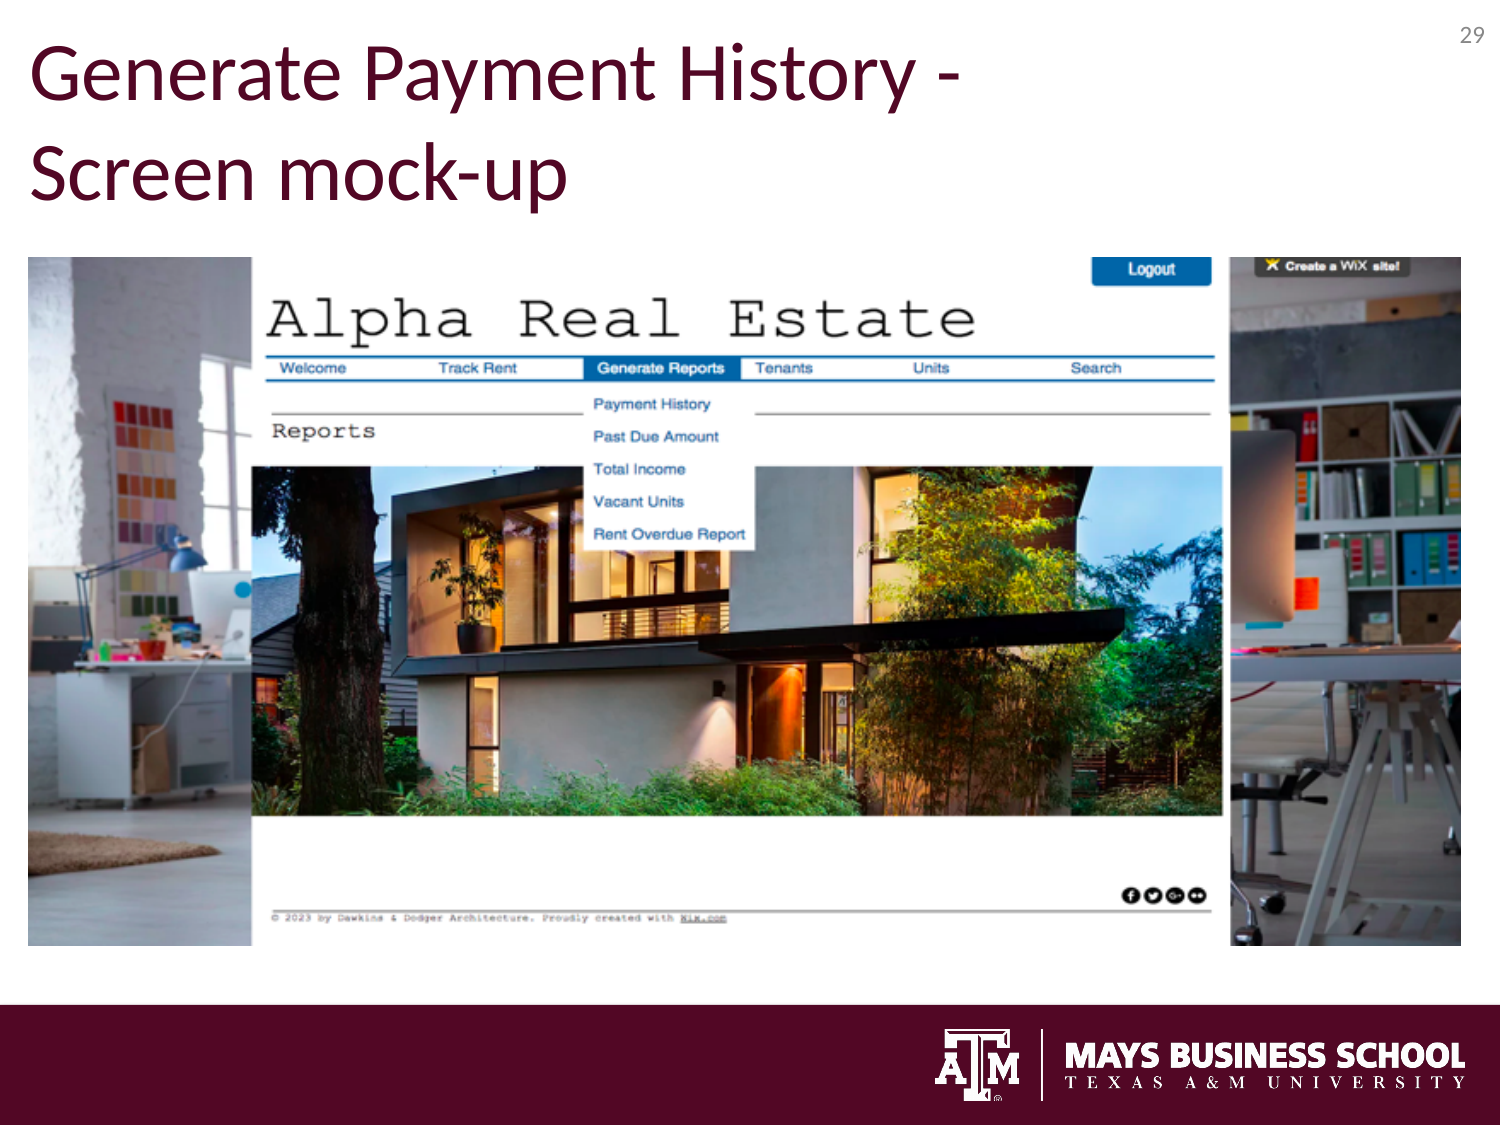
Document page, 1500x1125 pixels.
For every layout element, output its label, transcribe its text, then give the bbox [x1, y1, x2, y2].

picture [935, 1029, 1465, 1101]
picture [28, 256, 1461, 947]
title Generate Payment History - Screen mock-up [14, 37, 1500, 197]
slide_number 29 [1149, 3, 1500, 63]
